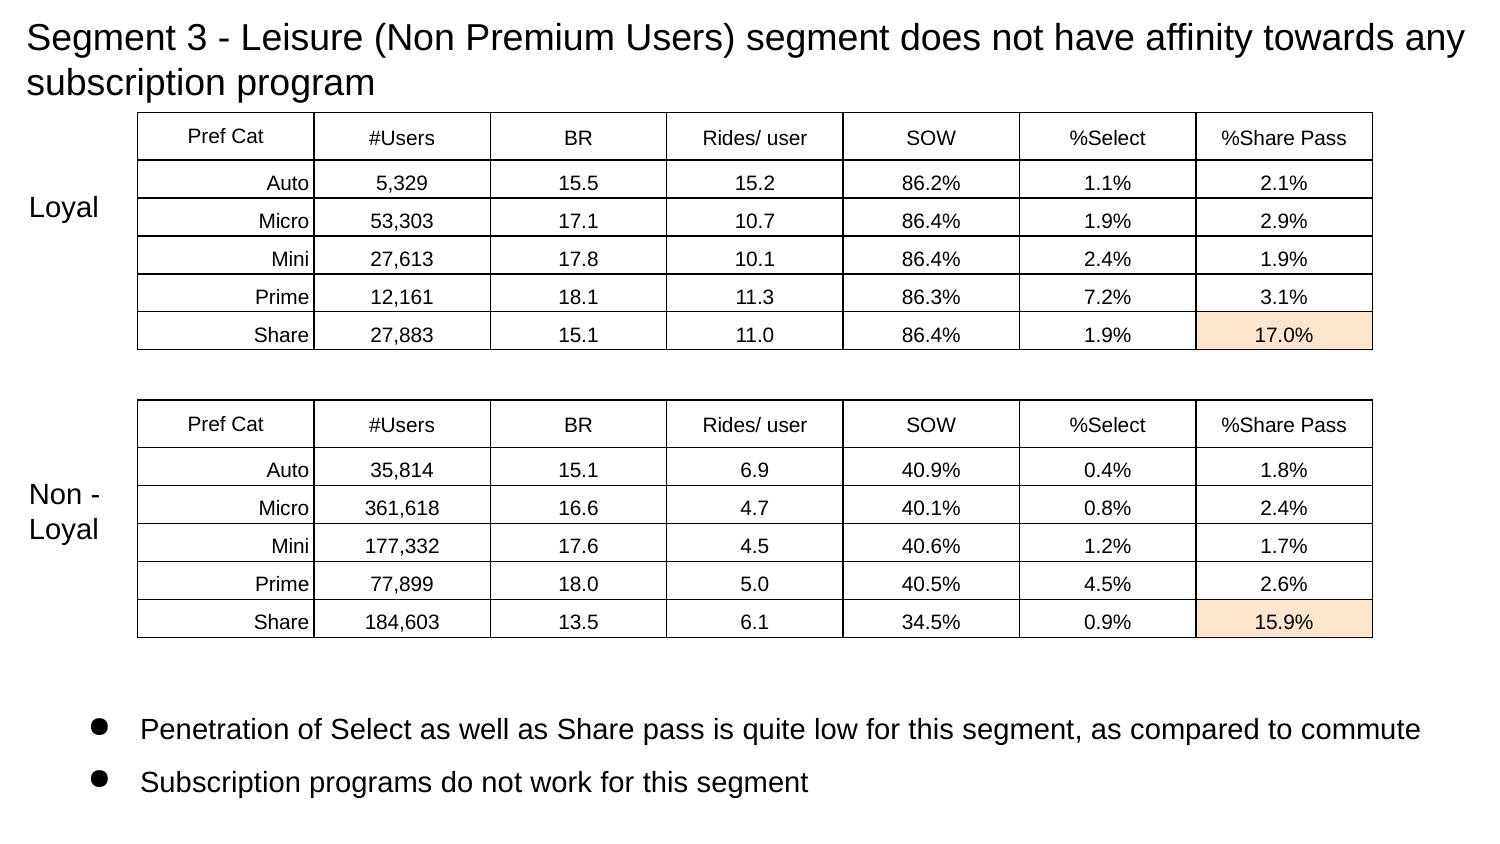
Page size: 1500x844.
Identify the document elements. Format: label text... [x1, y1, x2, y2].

table_cell 4.7 [667, 486, 842, 523]
table_cell 2.9% [1197, 199, 1372, 235]
table_cell 27,613 [315, 237, 490, 273]
table_header Rides/ user [667, 113, 842, 159]
table_header #Users [315, 401, 490, 447]
table_cell 0.4% [1020, 448, 1195, 485]
table_cell 1.9% [1020, 199, 1195, 235]
table_header Pref Cat [138, 113, 313, 159]
table_cell 0.9% [1020, 600, 1195, 637]
table_cell 18.0 [491, 562, 666, 599]
table_cell 1.8% [1197, 448, 1372, 485]
table_cell 86.4% [844, 199, 1019, 235]
table_cell 2.6% [1197, 562, 1372, 599]
table_cell 3.1% [1197, 275, 1372, 311]
table_cell 11.3 [667, 275, 842, 311]
table_cell 34.5% [844, 600, 1019, 637]
table_cell 40.5% [844, 562, 1019, 599]
table_cell Auto [138, 161, 313, 197]
table_header %Select [1020, 113, 1195, 159]
table_cell 17.8 [491, 237, 666, 273]
table_cell Micro [138, 486, 313, 523]
table_cell 13.5 [491, 600, 666, 637]
table_cell 10.1 [667, 237, 842, 273]
table_cell 18.1 [491, 275, 666, 311]
table_cell 35,814 [315, 448, 490, 485]
table_cell Prime [138, 275, 313, 311]
table_cell 1.2% [1020, 524, 1195, 561]
table_cell 15.2 [667, 161, 842, 197]
table_cell 5,329 [315, 161, 490, 197]
table_cell 40.1% [844, 486, 1019, 523]
table_cell 15.1 [491, 312, 666, 349]
table_cell 7.2% [1020, 275, 1195, 311]
table_header %Share Pass [1197, 401, 1372, 447]
table_cell 2.4% [1197, 486, 1372, 523]
table_cell 12,161 [315, 275, 490, 311]
text_box Non - Loyal [13, 460, 133, 547]
title Segment 3 - Leisure (Non Premium Users) segment does not have affinity towards any subscription program [11, 0, 1481, 100]
table_cell 1.9% [1020, 312, 1195, 349]
table_cell 15.1 [491, 448, 666, 485]
table_cell 86.4% [844, 312, 1019, 349]
table_cell 6.9 [667, 448, 842, 485]
table_header BR [491, 113, 666, 159]
table_cell 4.5% [1020, 562, 1195, 599]
table_header %Share Pass [1197, 113, 1372, 159]
table_cell 10.7 [667, 199, 842, 235]
table_header %Select [1020, 401, 1195, 447]
table_cell 0.8% [1020, 486, 1195, 523]
table_header Pref Cat [138, 401, 313, 447]
table_cell Mini [138, 237, 313, 273]
table_cell 86.4% [844, 237, 1019, 273]
table_cell 15.9% [1197, 600, 1372, 637]
table_cell Auto [138, 448, 313, 485]
text_box Penetration of Select as well as Share pass is quite low for this segment, as compared to commute Subscription programs do not work for this segment [49, 678, 1486, 832]
table_cell 53,303 [315, 199, 490, 235]
table_cell 11.0 [667, 312, 842, 349]
table_cell 1.7% [1197, 524, 1372, 561]
table_header SOW [844, 113, 1019, 159]
table_cell 86.3% [844, 275, 1019, 311]
table_cell 2.4% [1020, 237, 1195, 273]
table_cell 184,603 [315, 600, 490, 637]
table_cell 1.9% [1197, 237, 1372, 273]
table_cell 17.6 [491, 524, 666, 561]
table_cell 40.9% [844, 448, 1019, 485]
table_cell 40.6% [844, 524, 1019, 561]
table_cell 15.5 [491, 161, 666, 197]
table_header SOW [844, 401, 1019, 447]
text_box Loyal [13, 173, 133, 260]
table_cell Micro [138, 199, 313, 235]
table_cell Prime [138, 562, 313, 599]
table_header #Users [315, 113, 490, 159]
table_header Rides/ user [667, 401, 842, 447]
table_cell 177,332 [315, 524, 490, 561]
table_cell 2.1% [1197, 161, 1372, 197]
table_cell 17.1 [491, 199, 666, 235]
table_cell 4.5 [667, 524, 842, 561]
table_cell 6.1 [667, 600, 842, 637]
table_cell 361,618 [315, 486, 490, 523]
table_cell Share [138, 312, 313, 349]
table_cell 86.2% [844, 161, 1019, 197]
table_cell Mini [138, 524, 313, 561]
table_header BR [491, 401, 666, 447]
table_cell 77,899 [315, 562, 490, 599]
table_cell 1.1% [1020, 161, 1195, 197]
table_cell Share [138, 600, 313, 637]
table_cell 16.6 [491, 486, 666, 523]
table_cell 17.0% [1197, 312, 1372, 349]
table_cell 5.0 [667, 562, 842, 599]
table_cell 27,883 [315, 312, 490, 349]
